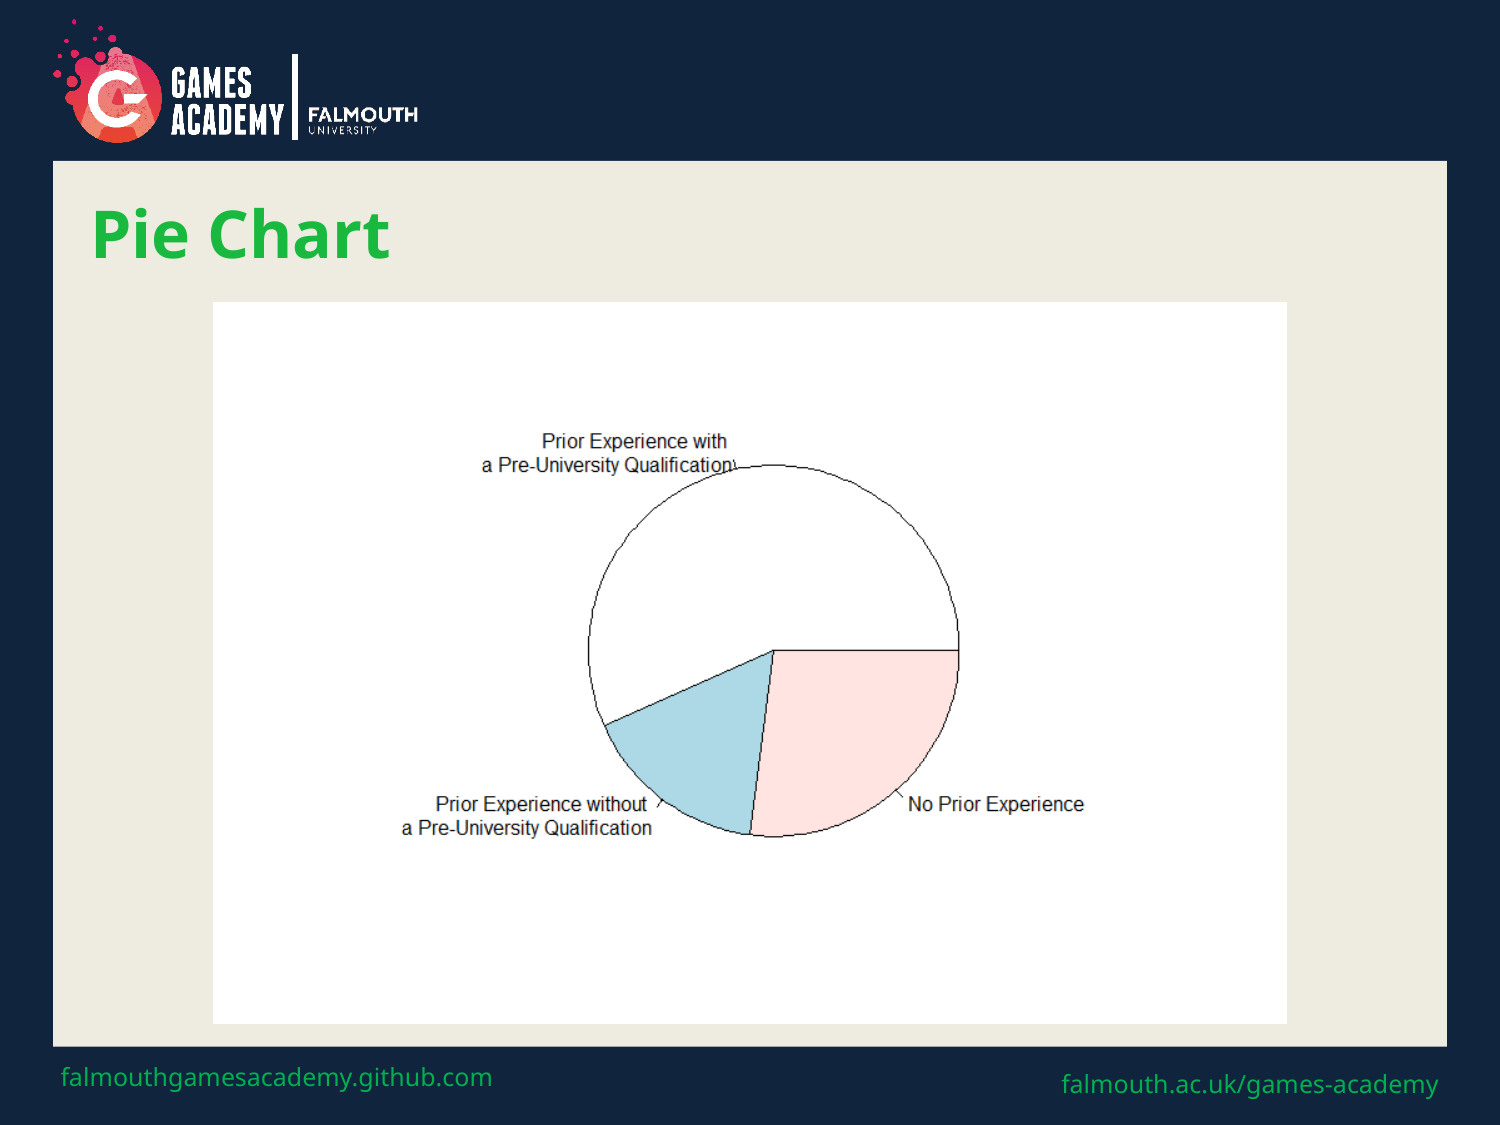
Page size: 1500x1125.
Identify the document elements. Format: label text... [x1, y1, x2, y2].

title Pie Chart [75, 184, 1425, 279]
picture [304, 104, 420, 138]
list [213, 302, 1287, 1024]
picture [53, 19, 284, 143]
